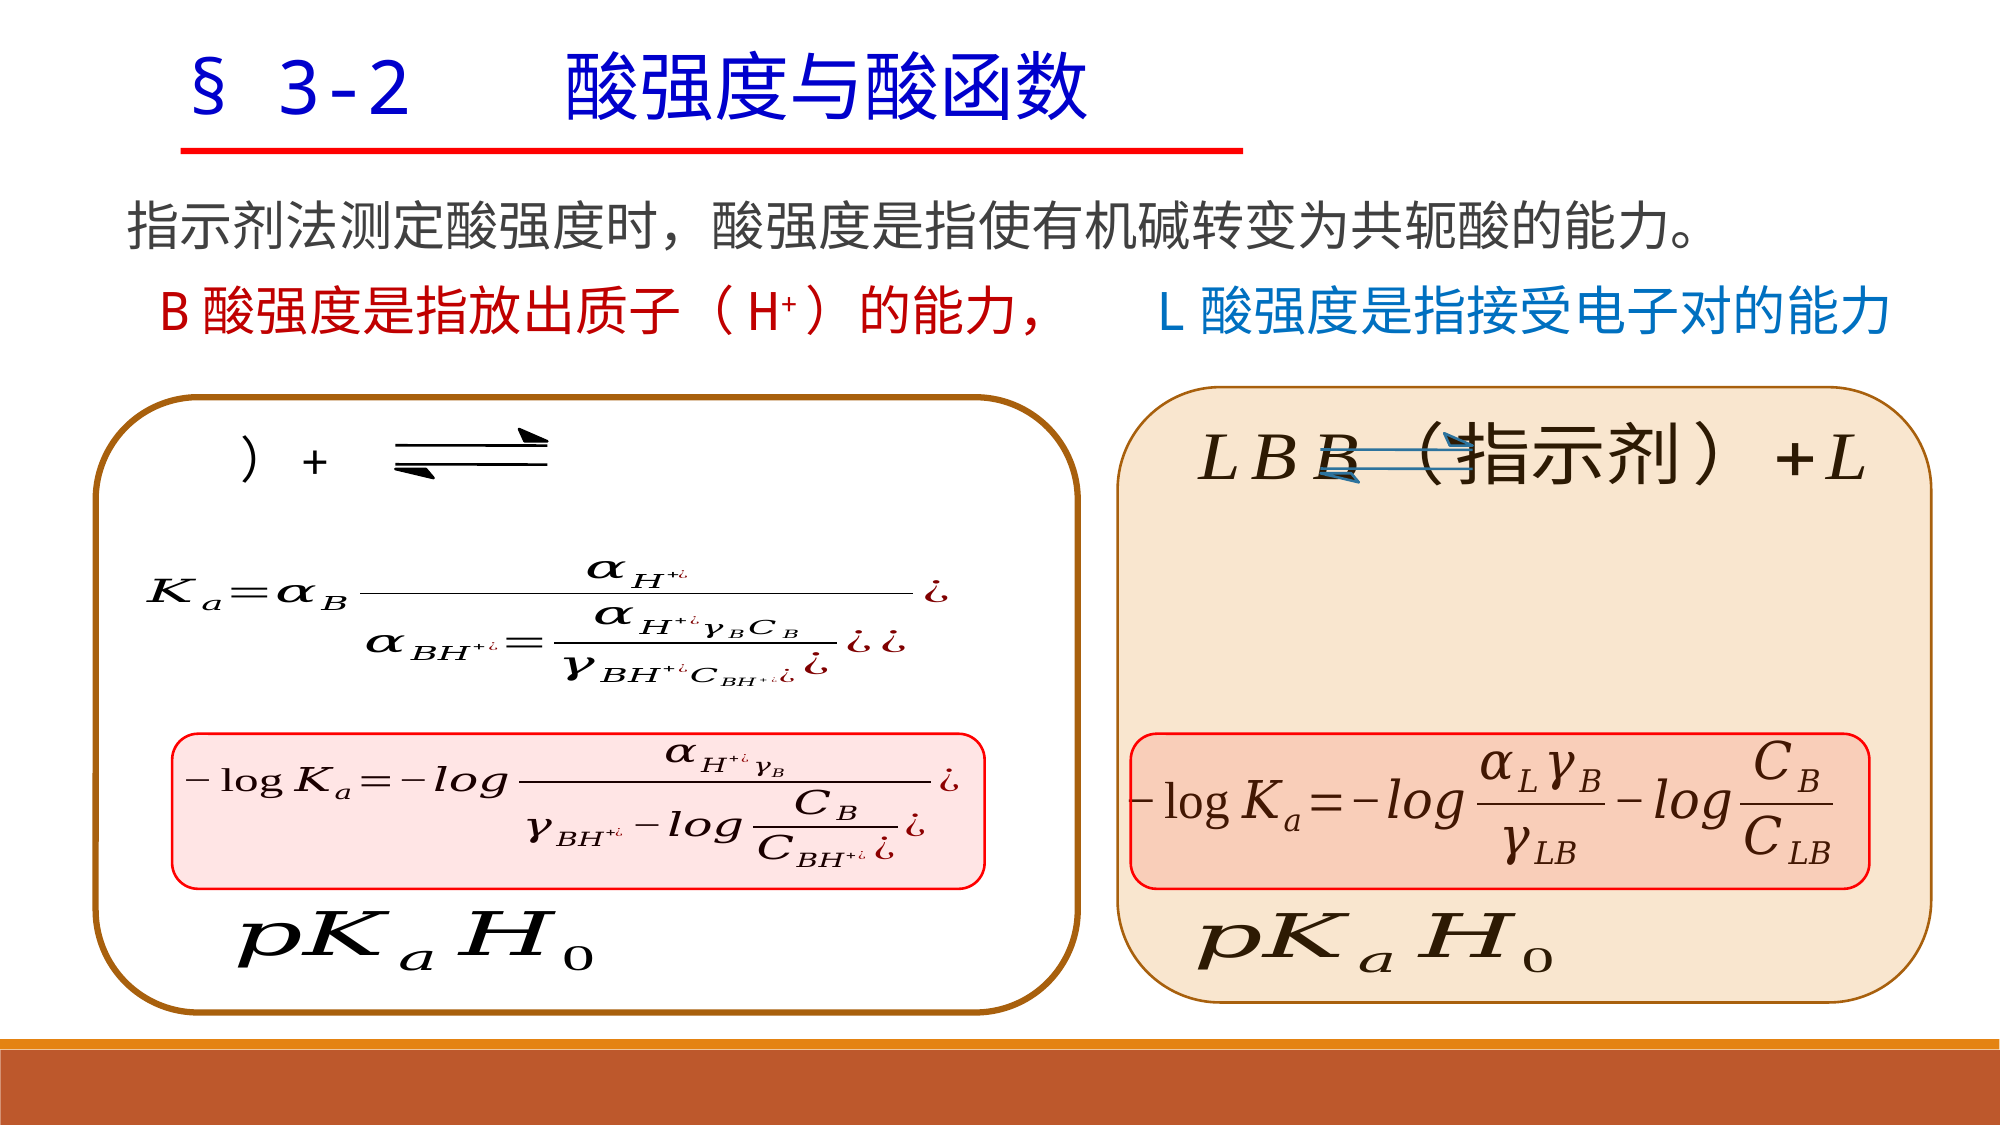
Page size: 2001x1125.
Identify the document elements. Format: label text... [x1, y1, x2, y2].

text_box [394, 428, 548, 479]
text_box § 3-2 酸强度与酸函数 [172, 32, 1188, 138]
text_box [1116, 385, 1933, 1004]
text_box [1319, 432, 1474, 483]
text_box [170, 732, 986, 891]
text_box 指示剂法测定酸强度时，酸强度是指使有机碱转变为共轭酸的能力。 B酸强度是指放出质子（H+）的能力， L酸强度是指接受电子对的能力 [95, 191, 1916, 367]
text_box [94, 395, 1080, 1014]
text_box [1129, 732, 1871, 891]
